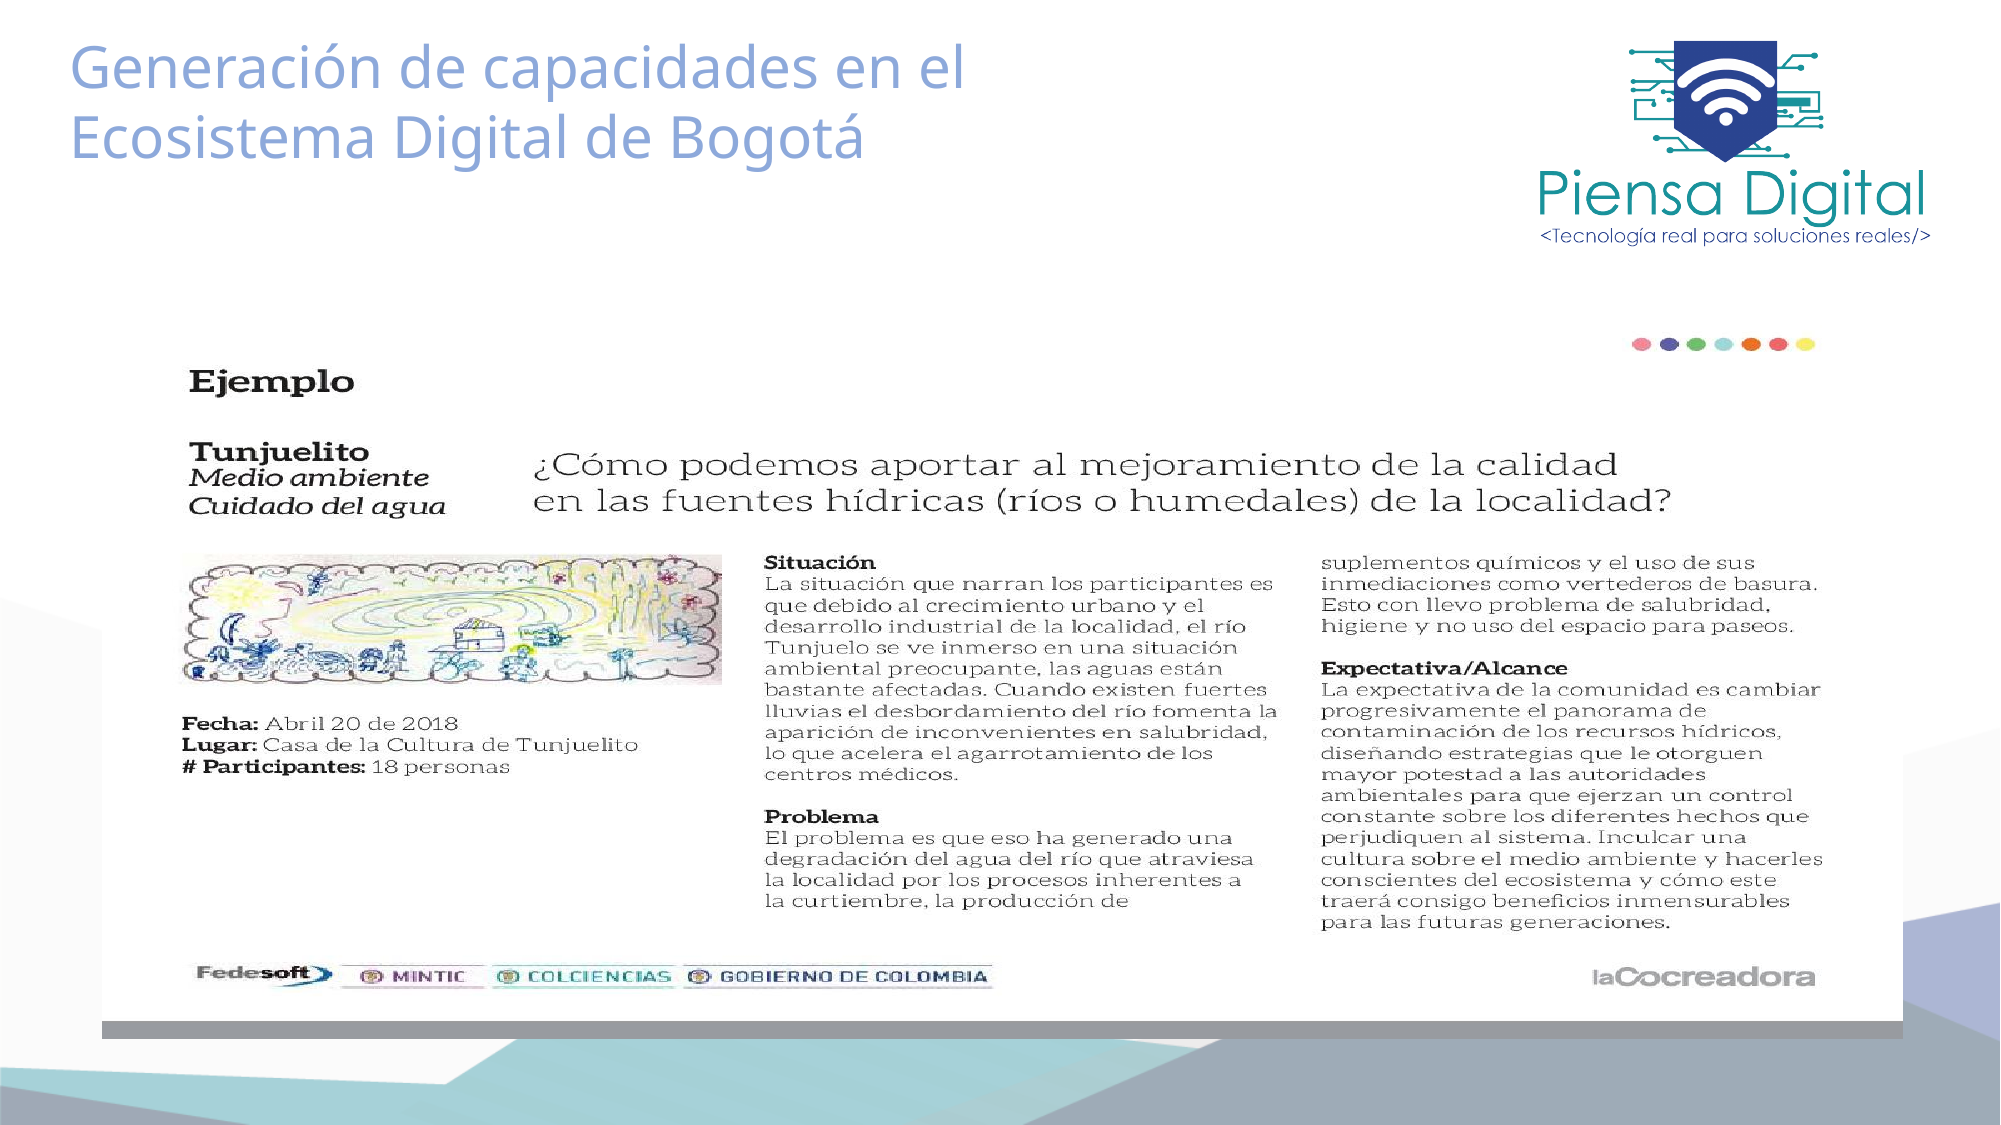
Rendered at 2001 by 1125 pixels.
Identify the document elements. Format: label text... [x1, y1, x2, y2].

text_box Generación de capacidades en el Ecosistema Digital de Bogotá [54, 22, 1122, 179]
picture [102, 0, 1946, 1039]
